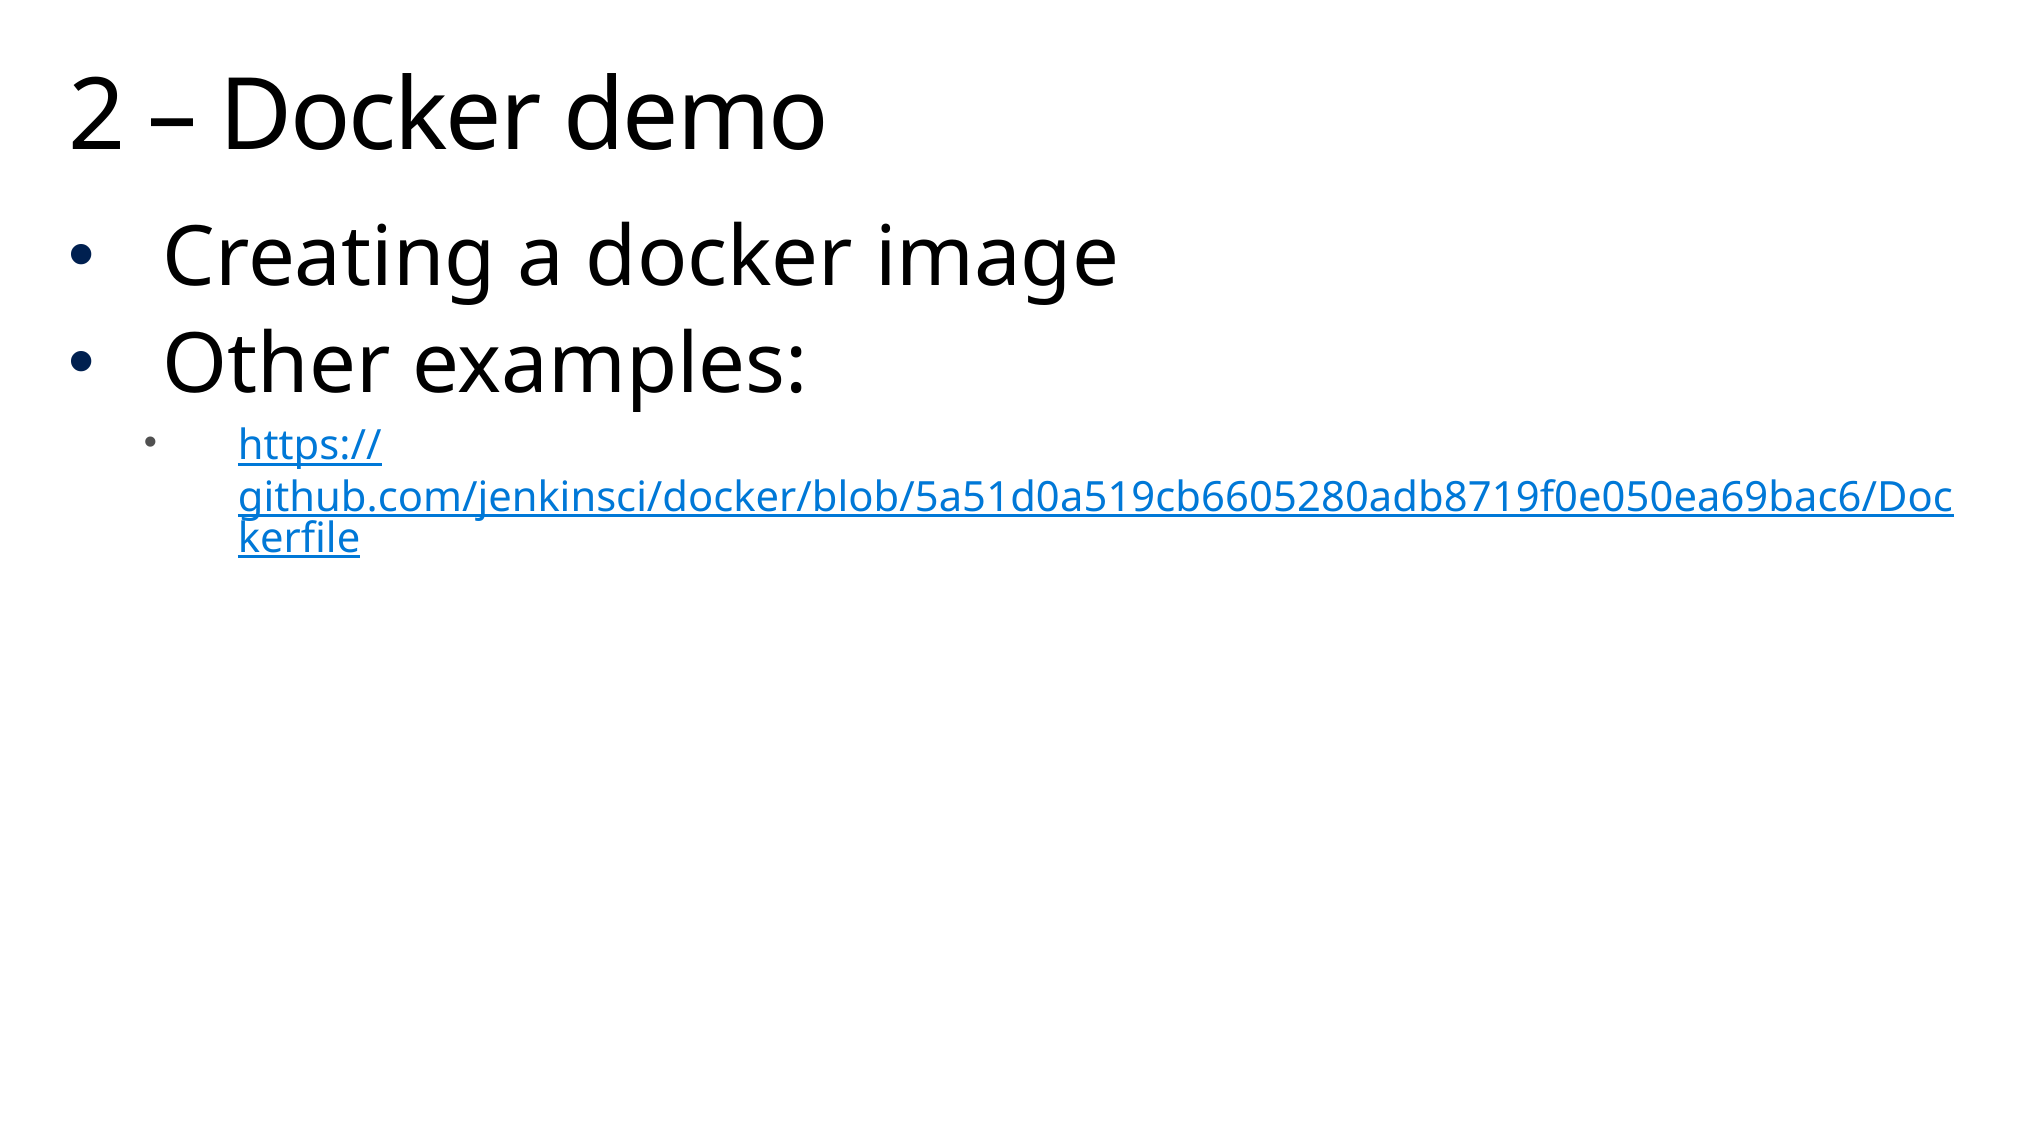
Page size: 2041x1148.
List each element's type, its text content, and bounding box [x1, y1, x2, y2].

list Creating a docker image Other examples: https://github.com/jenkinsci/docker/blob/5a51d0a519cb6605280adb8719f0e050ea69bac6/Dockerfile [45, 198, 1996, 588]
title 2 – Docker demo [45, 48, 1996, 198]
